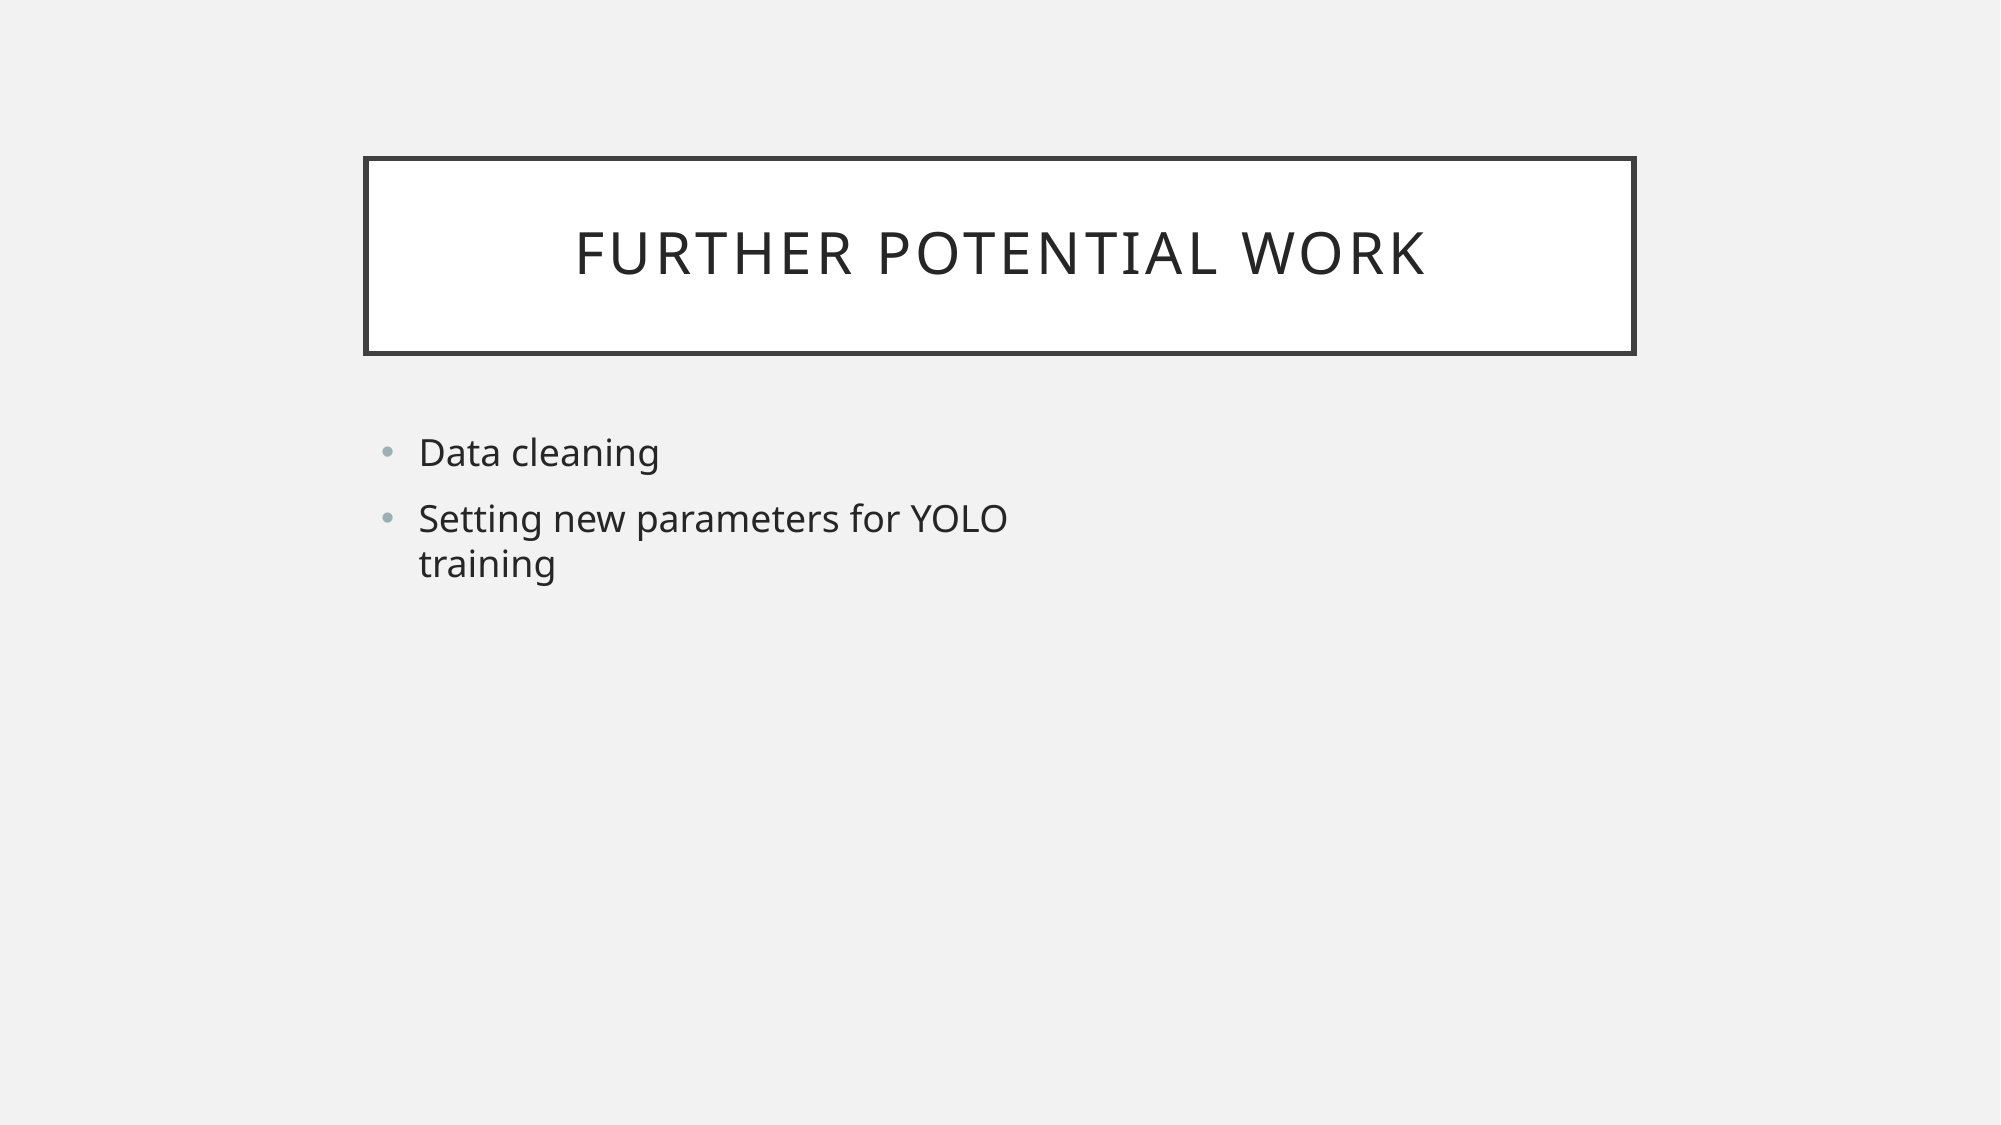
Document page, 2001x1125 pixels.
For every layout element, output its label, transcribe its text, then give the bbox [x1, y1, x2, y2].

title FURTHER POTENTIAL WORK [363, 156, 1637, 356]
list Data cleaning Setting new parameters for YOLO training [366, 421, 1067, 931]
